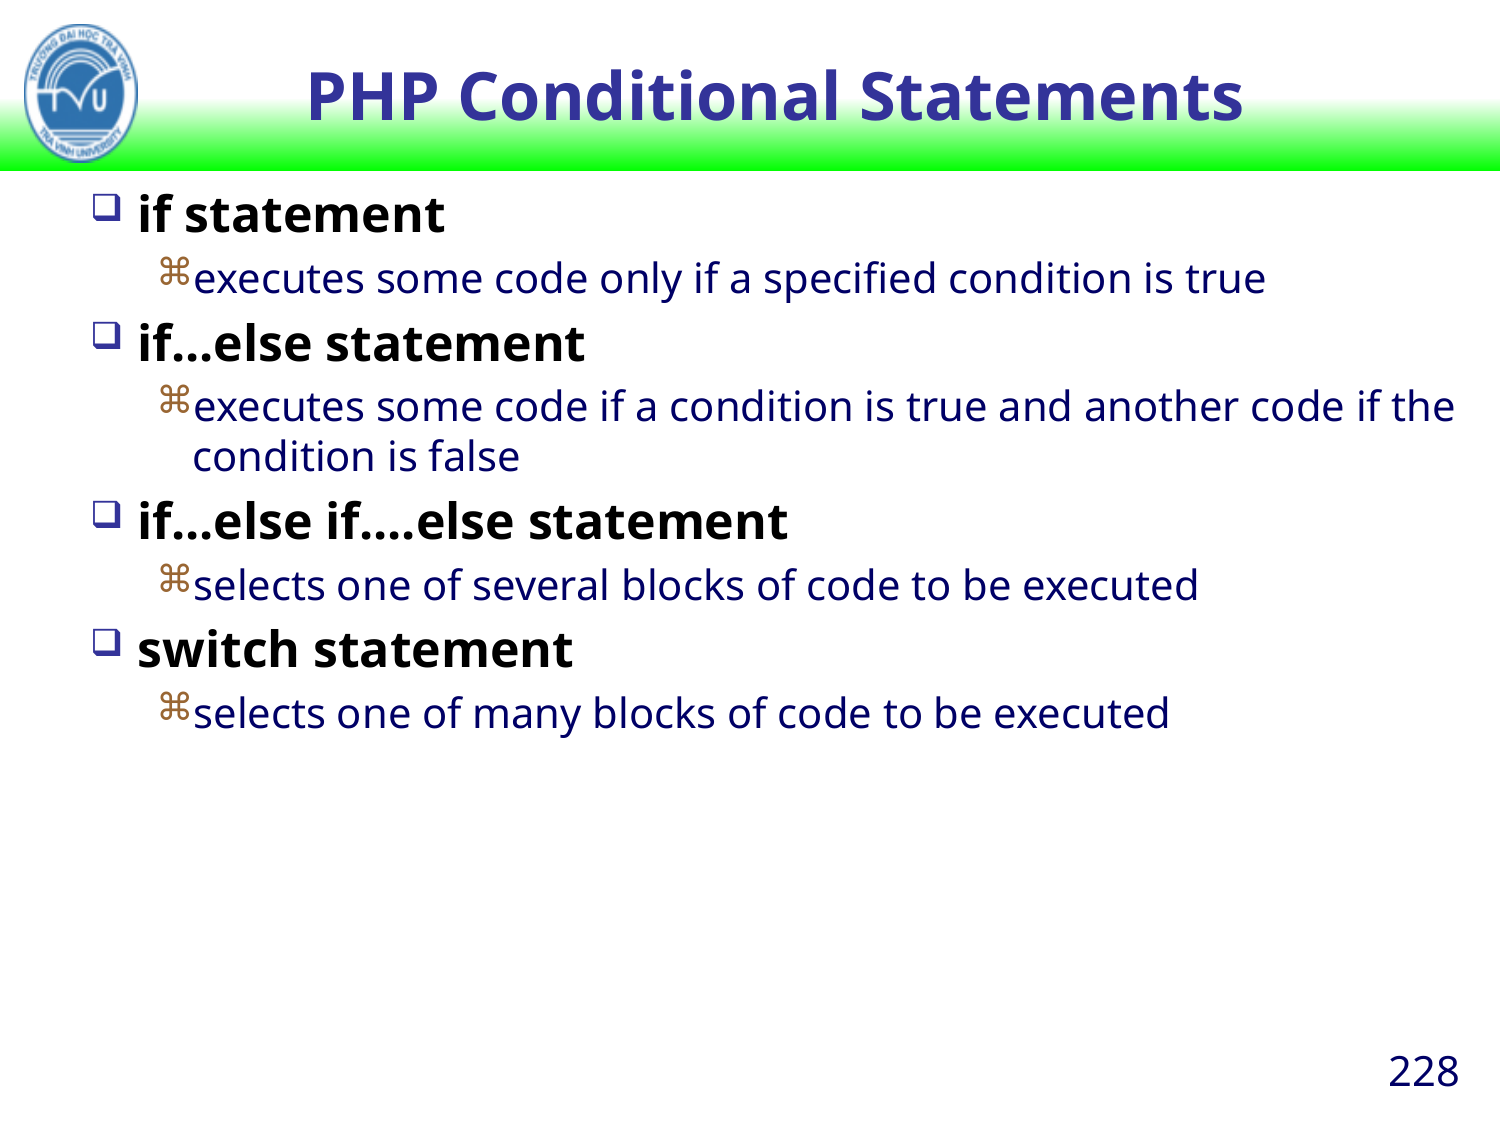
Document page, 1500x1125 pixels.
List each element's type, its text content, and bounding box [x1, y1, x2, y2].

list if statement executes some code only if a specified condition is true if...else statement executes some code if a condition is true and another code if the condition is false if...else if....else statement selects one of several blocks of code to be executed switch statement selects one of many blocks of code to be executed [74, 174, 1476, 1051]
slide_number 228 [1312, 1037, 1476, 1101]
picture [24, 24, 74, 163]
title PHP Conditional Statements [74, 24, 1476, 163]
